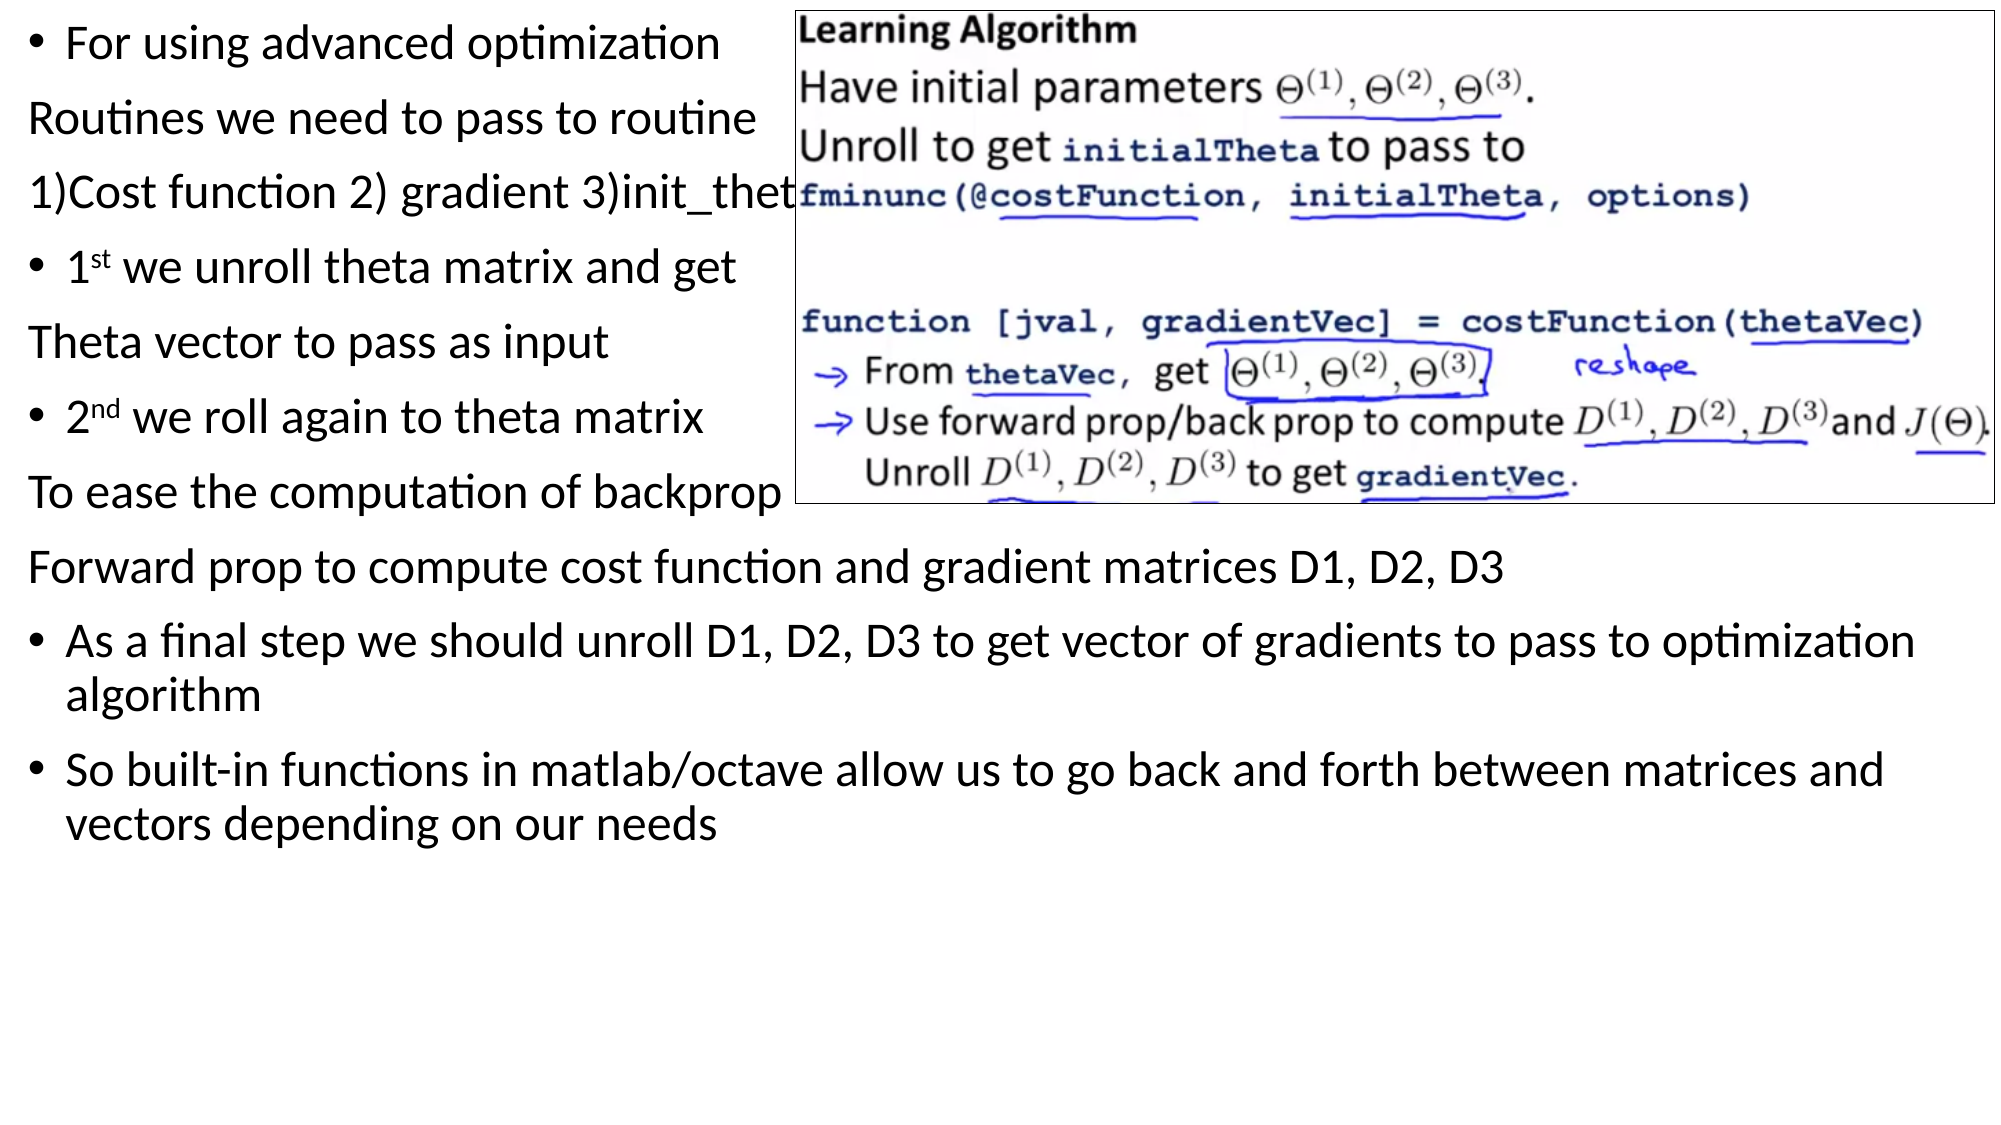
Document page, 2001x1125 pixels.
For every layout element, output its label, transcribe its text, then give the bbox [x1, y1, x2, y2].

list For using advanced optimization Routines we need to pass to routine 1)Cost function 2) gradient 3)init_theta 1st we unroll theta matrix and get Theta vector to pass as input 2nd we roll again to theta matrix To ease the computation of backprop Forward prop to compute cost function and gradient matrices D1, D2, D3 As a final step we should unroll D1, D2, D3 to get vector of gradients to pass to optimization algorithm So built-in functions in matlab/octave allow us to go back and forth between matrices and vectors depending on our needs [12, 8, 1969, 1101]
picture [795, 10, 1995, 504]
